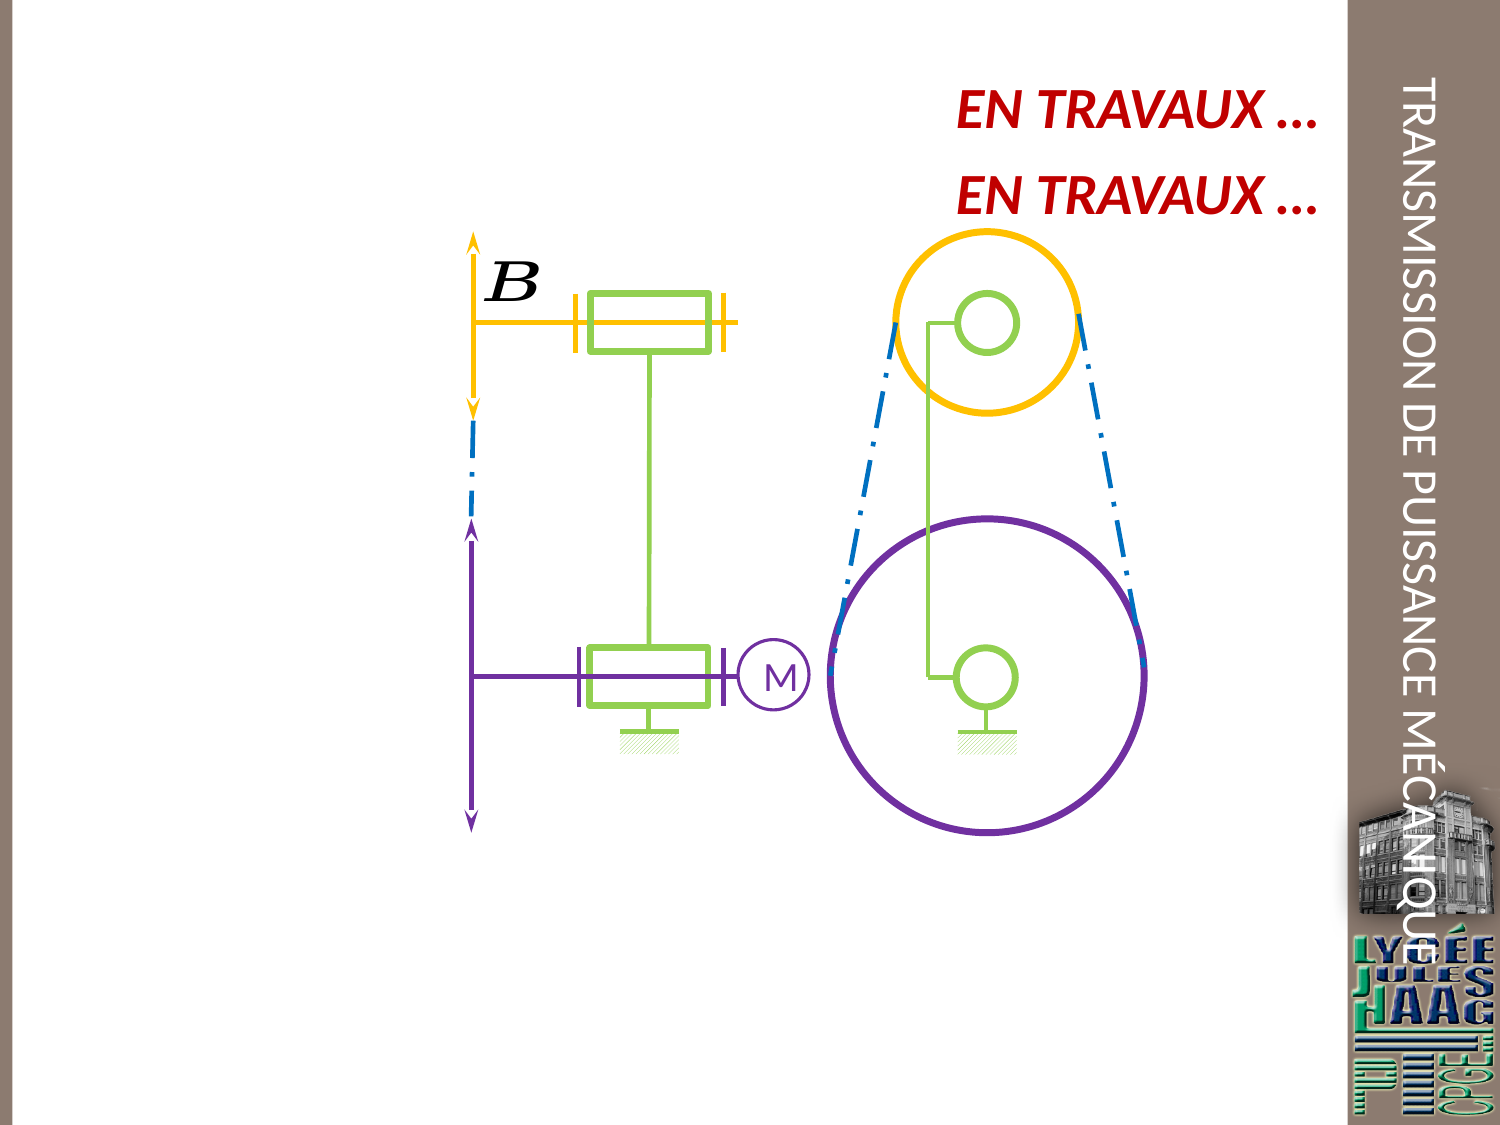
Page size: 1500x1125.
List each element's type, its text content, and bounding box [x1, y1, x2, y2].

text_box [476, 646, 739, 708]
text_box [827, 515, 1148, 837]
picture [1346, 915, 1500, 1125]
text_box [470, 420, 474, 517]
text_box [619, 704, 680, 755]
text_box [957, 705, 1017, 755]
text_box [954, 289, 1021, 356]
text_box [1078, 313, 1145, 668]
text_box M [743, 636, 813, 714]
text_box [587, 334, 712, 355]
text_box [829, 322, 896, 676]
text_box [587, 290, 712, 321]
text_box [589, 353, 709, 645]
text_box [952, 644, 1019, 704]
text_box [892, 228, 1082, 417]
